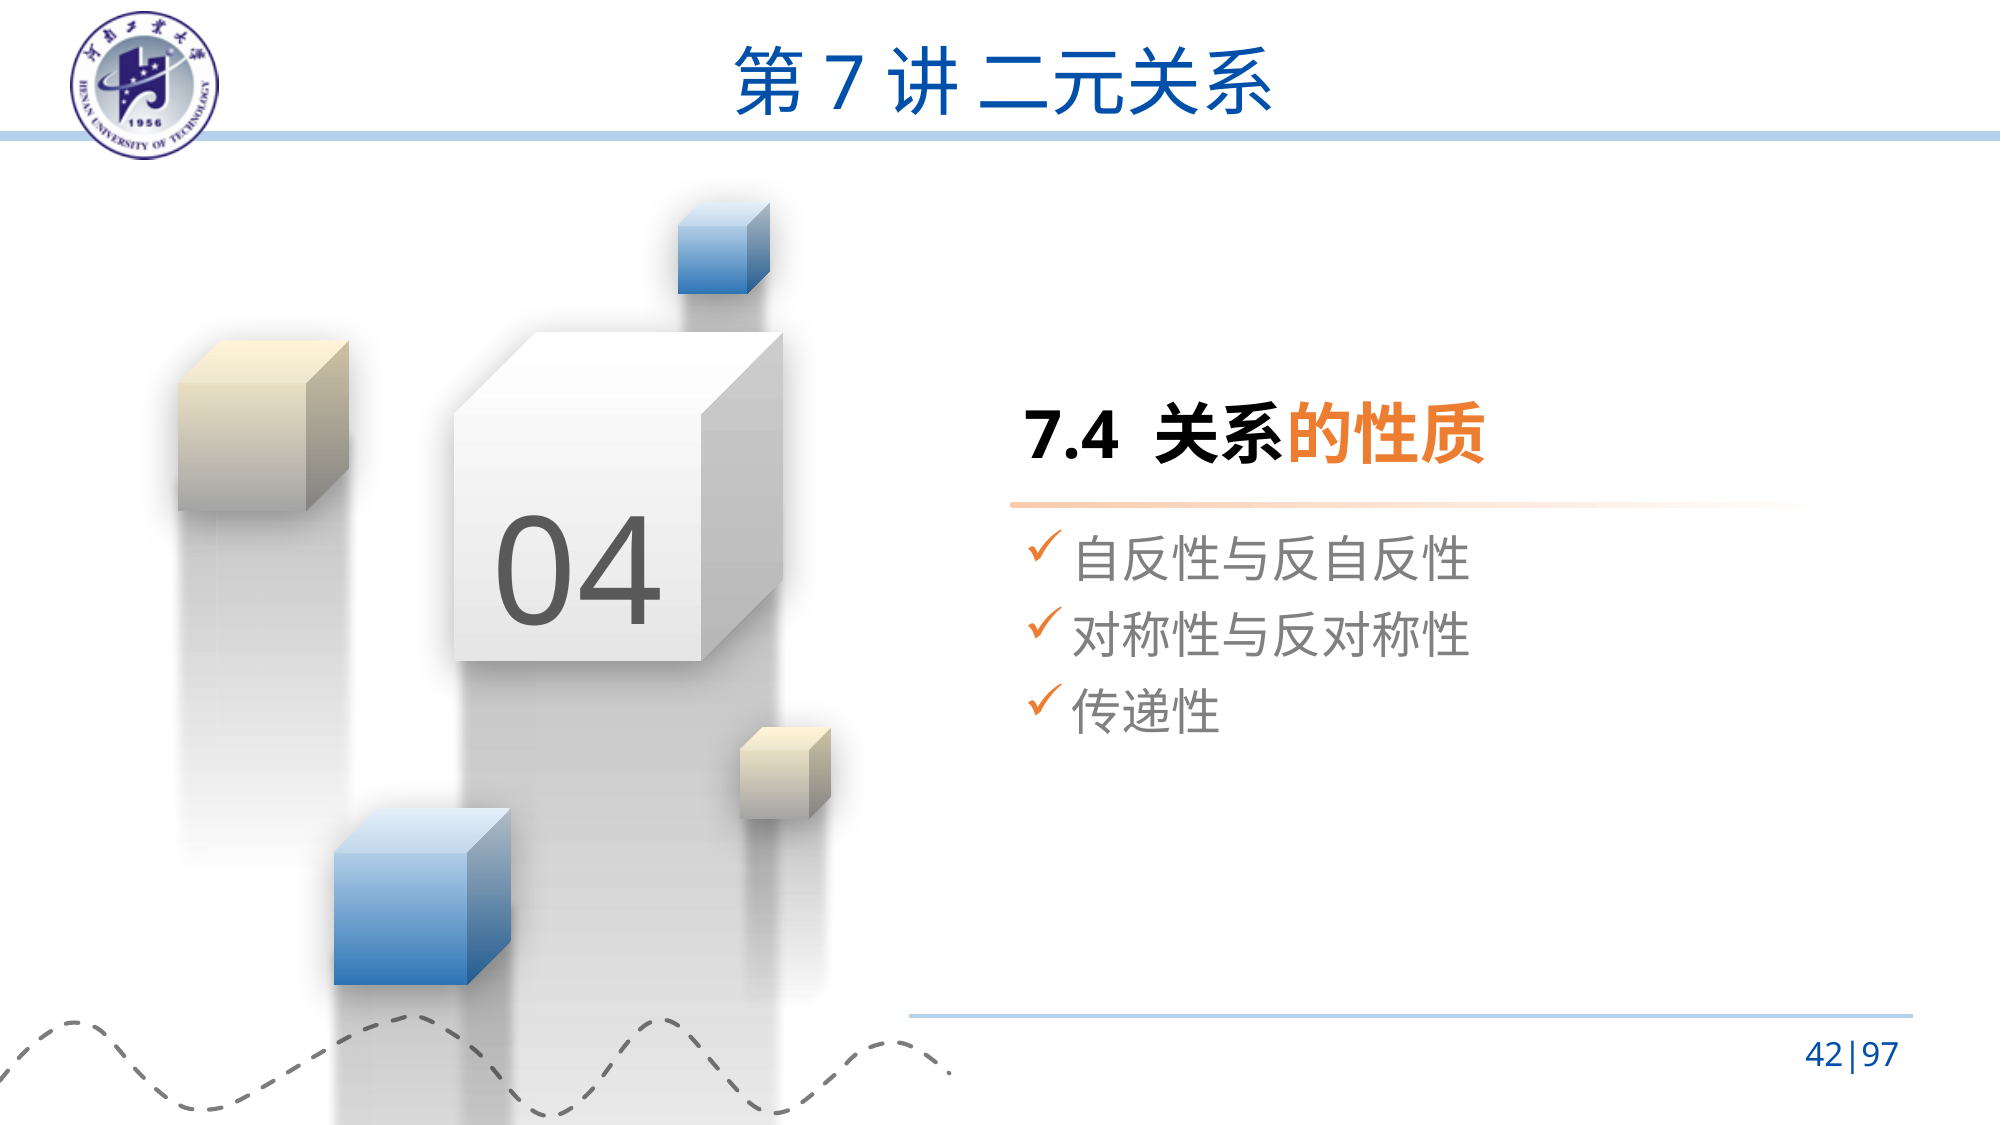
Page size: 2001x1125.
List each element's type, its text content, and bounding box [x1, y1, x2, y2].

picture [70, 11, 219, 160]
text_box 自反性与反自反性 [1009, 519, 1852, 595]
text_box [452, 331, 786, 1125]
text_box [169, 340, 359, 890]
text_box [735, 726, 837, 1023]
text_box 对称性与反对称性 [1009, 596, 1568, 672]
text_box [325, 807, 521, 1125]
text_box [673, 202, 775, 331]
slide_number 42|97 [1756, 1025, 1915, 1086]
text_box 7.4 关系的性质 [1009, 384, 1837, 480]
text_box 传递性 [1009, 673, 1568, 748]
text_box [1008, 500, 1838, 509]
title 第7讲 二元关系 [236, 36, 1772, 134]
